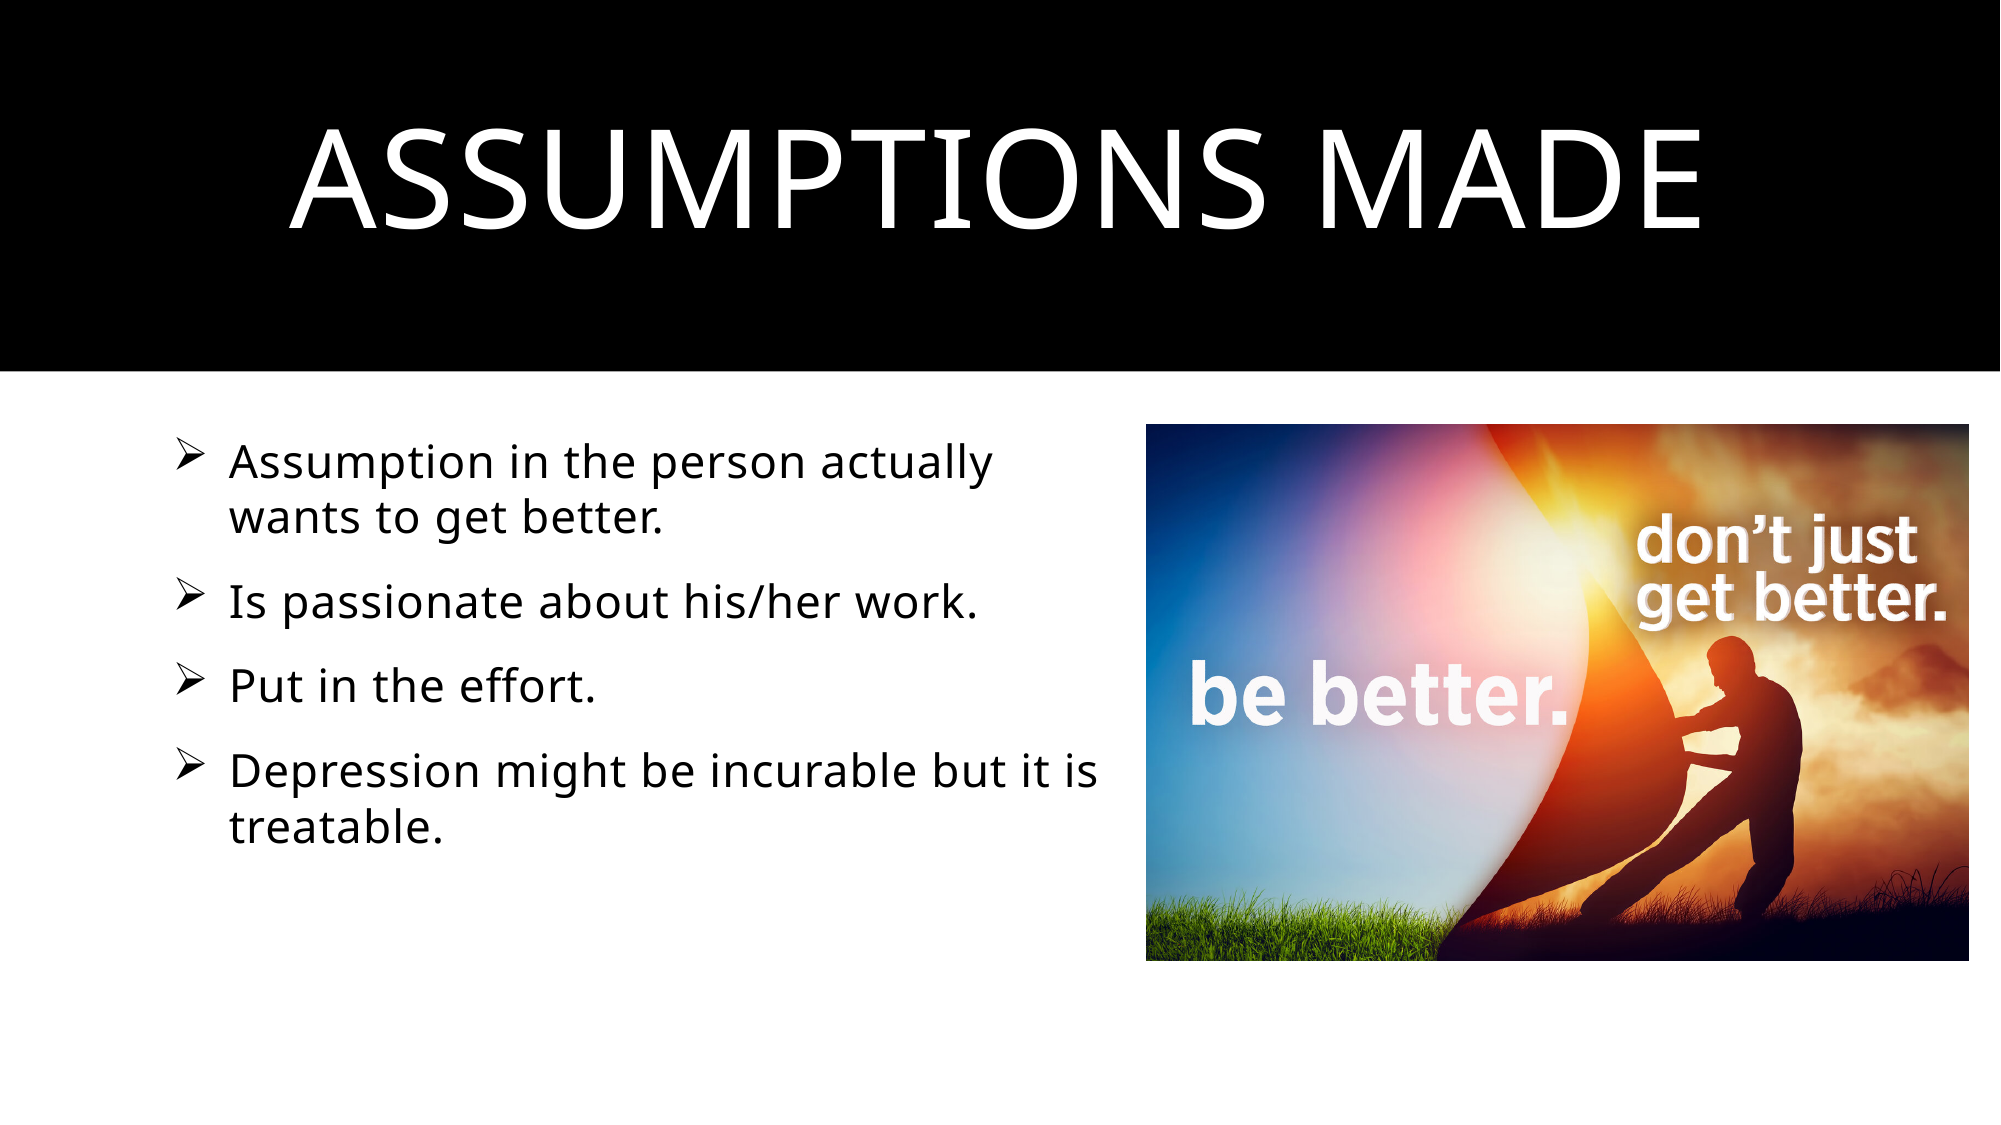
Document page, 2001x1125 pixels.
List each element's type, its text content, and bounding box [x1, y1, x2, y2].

picture [1146, 424, 1969, 961]
title Assumptions made [0, 0, 2000, 369]
list Assumption in the person actually wants to get better. Is passionate about his/her work. Put in the effort. Depression might be incurable but it is treatable. [157, 424, 1147, 1014]
